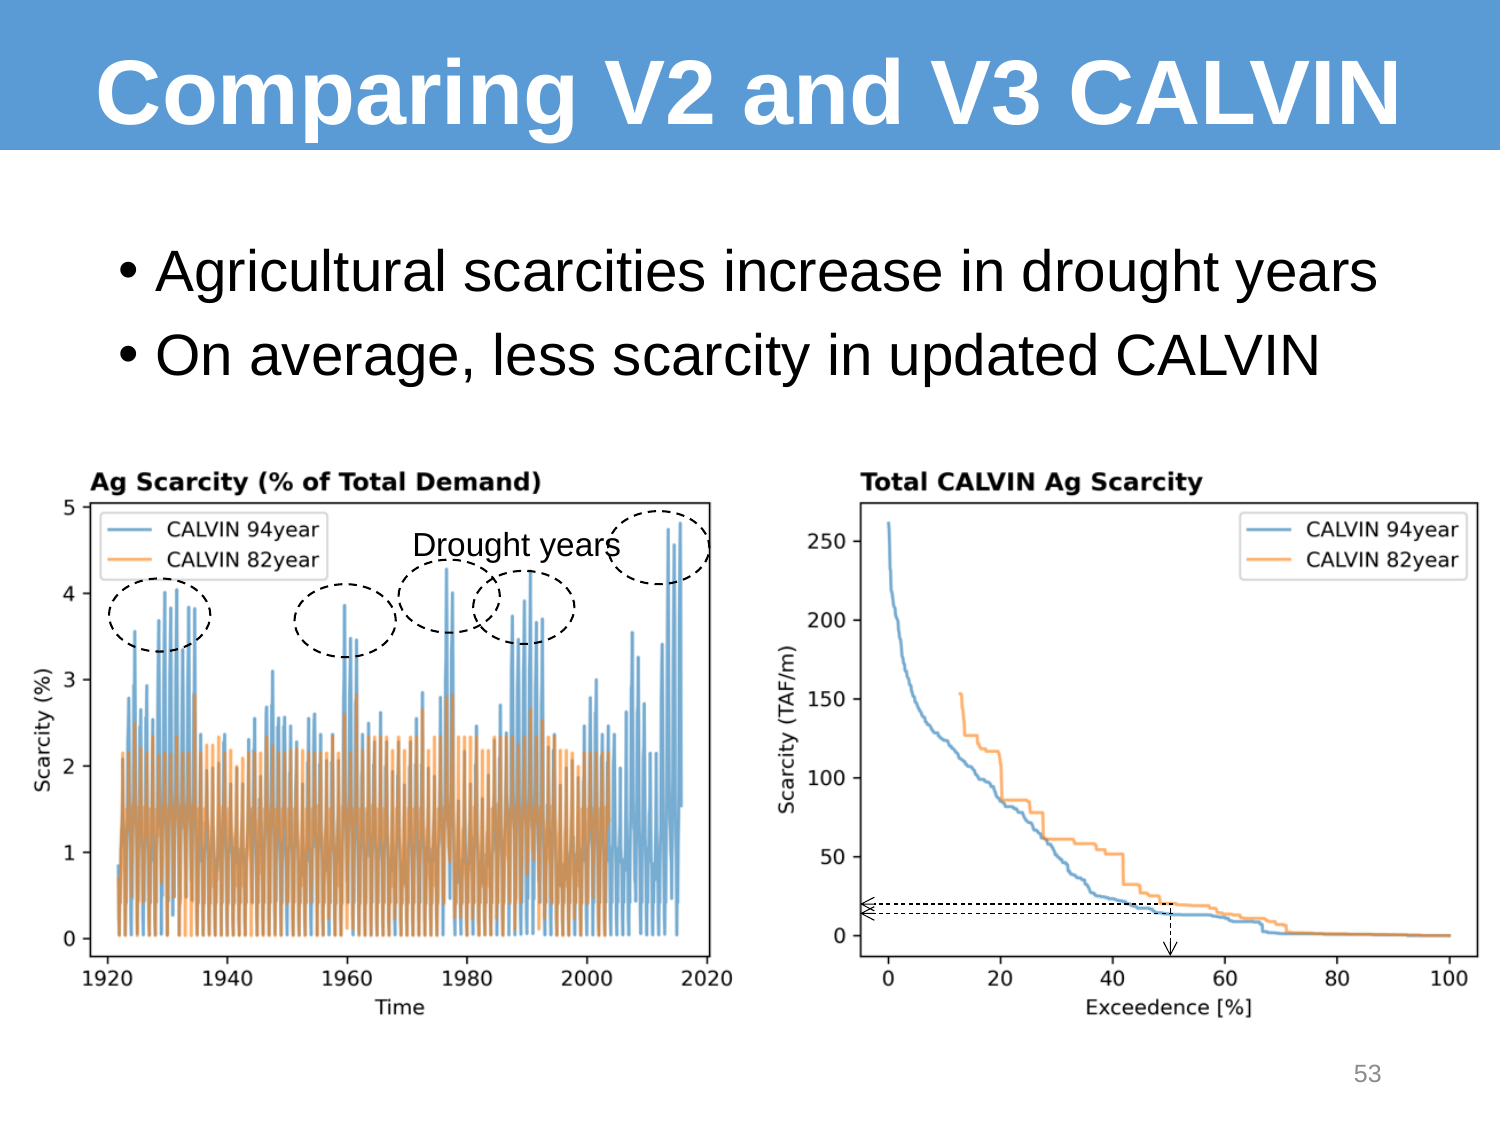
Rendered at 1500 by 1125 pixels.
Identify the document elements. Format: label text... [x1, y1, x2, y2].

list Agricultural scarcities increase in drought years On average, less scarcity in updated CALVIN [103, 233, 1397, 447]
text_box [11, 447, 1500, 1043]
slide_number 53 [1059, 1043, 1397, 1103]
title Comparing V2 and V3 CALVIN [0, 0, 1500, 150]
